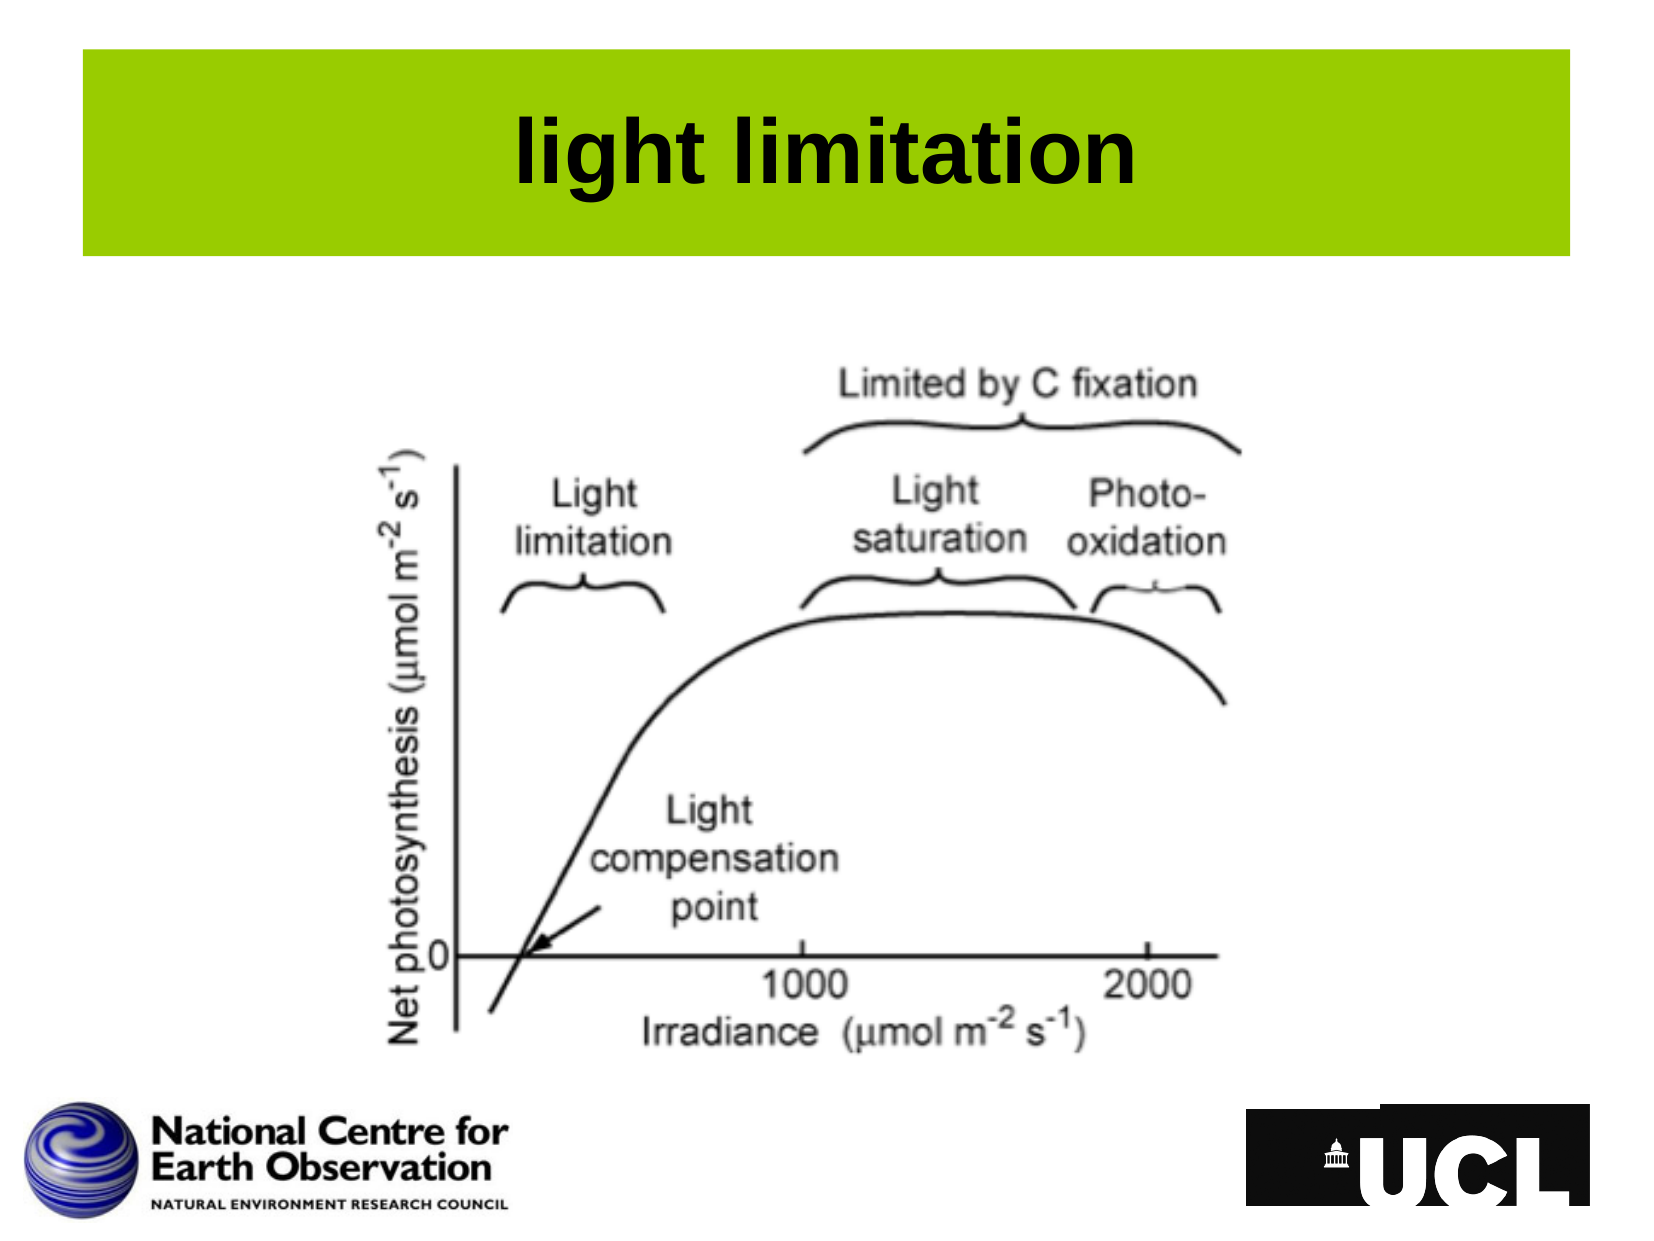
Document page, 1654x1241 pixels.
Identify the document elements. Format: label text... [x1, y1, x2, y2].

title light limitation [82, 49, 1571, 257]
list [82, 289, 1571, 1109]
picture [23, 1097, 513, 1223]
picture [1246, 1104, 1590, 1206]
